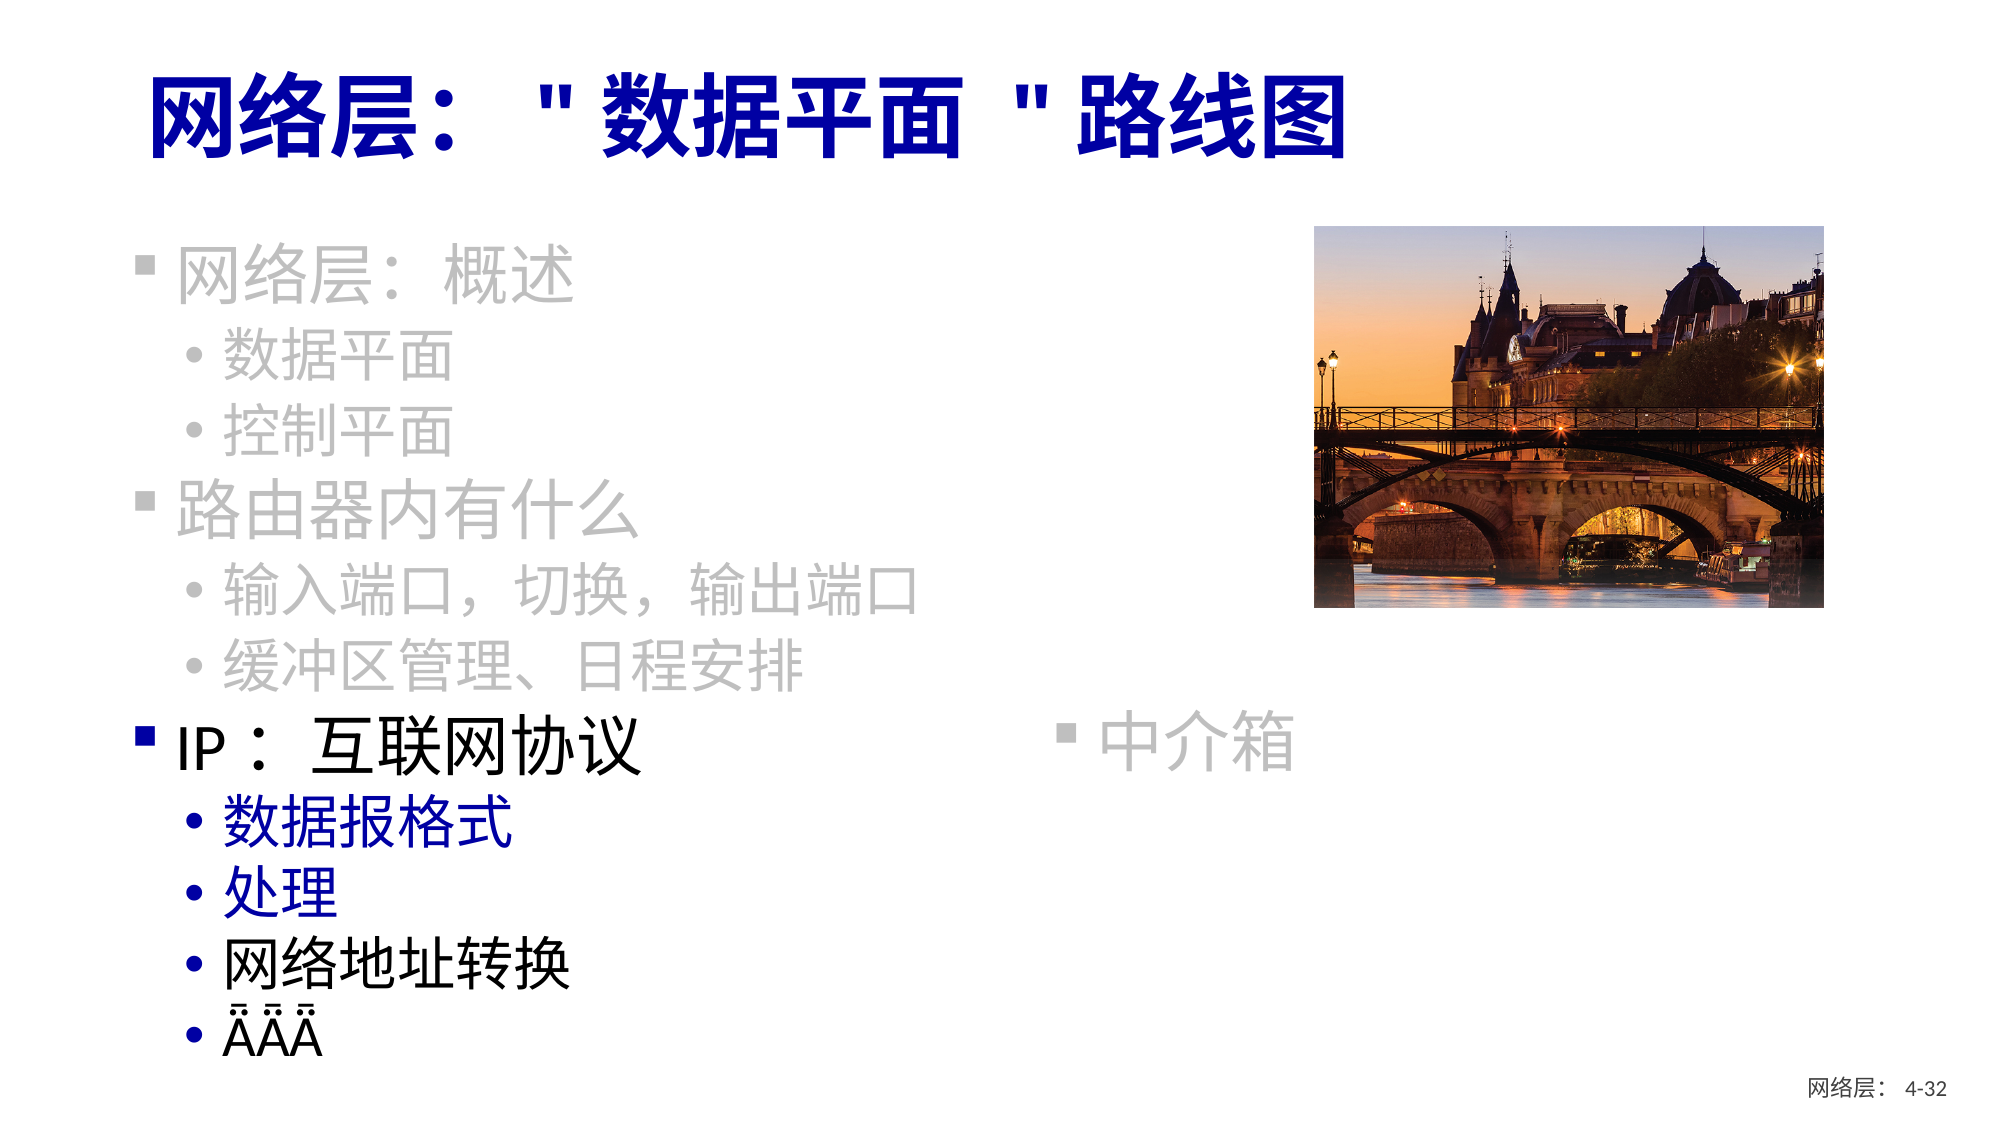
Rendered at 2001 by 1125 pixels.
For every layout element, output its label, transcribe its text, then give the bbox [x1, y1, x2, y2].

title 网络层："数据平面 "路线图 [131, 47, 1856, 195]
slide_number 网络层：4- 31 [1512, 1056, 1963, 1117]
picture [1314, 226, 1824, 608]
list 网络层：概述 数据平面 控制平面 路由器内有什么 输入端口，切换，输出端口 缓冲区管理、日程安排 IP：互联网协议 数据报格式 处理 网络地址转换 ǞǞǞ [93, 234, 1180, 1087]
text_box 中介箱 [1014, 701, 2000, 1020]
